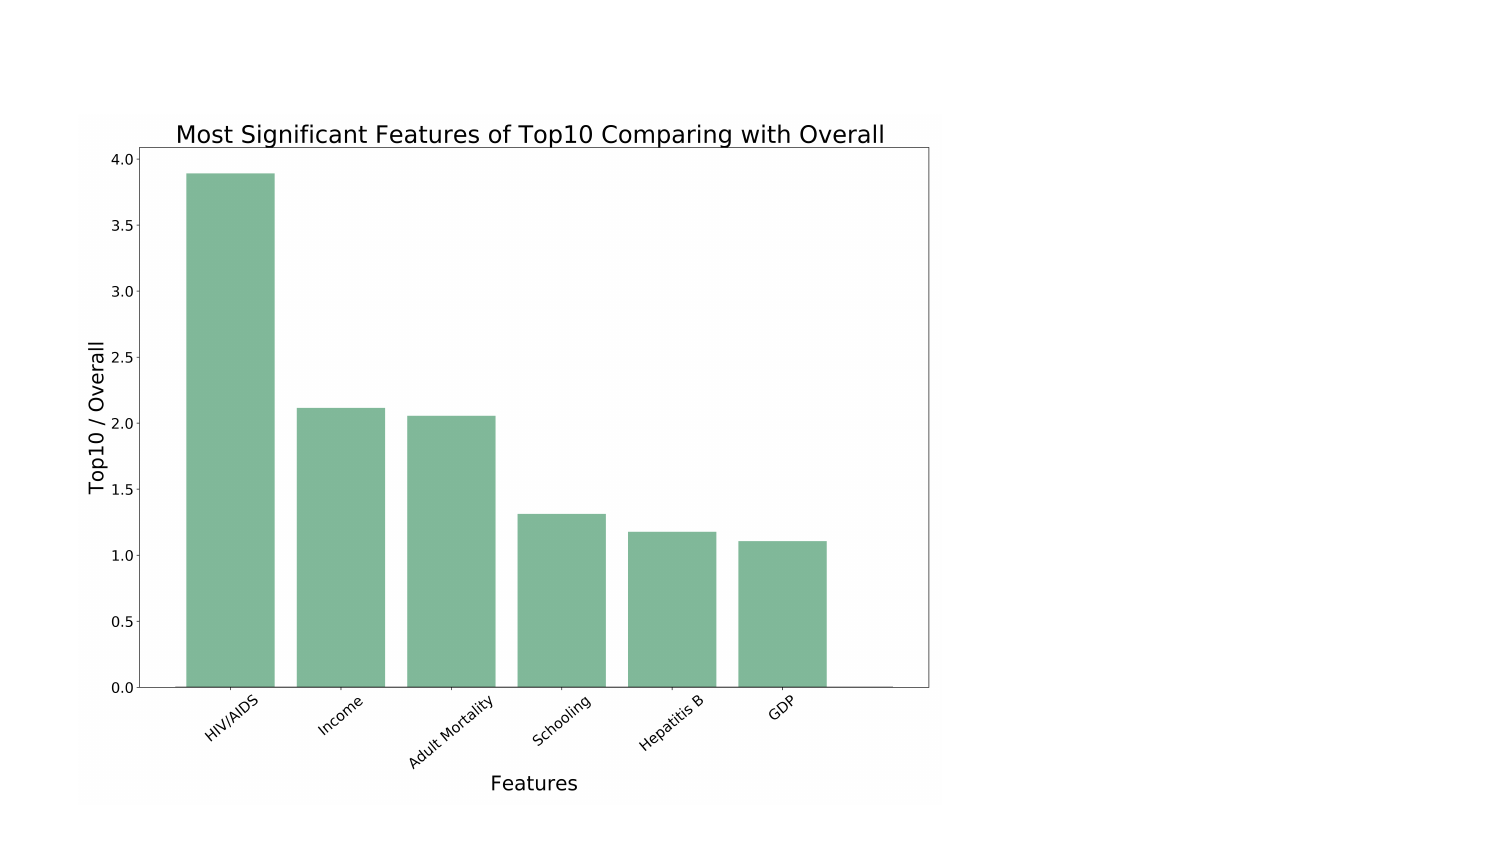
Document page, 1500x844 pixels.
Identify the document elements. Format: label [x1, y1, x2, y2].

picture [78, 114, 942, 805]
